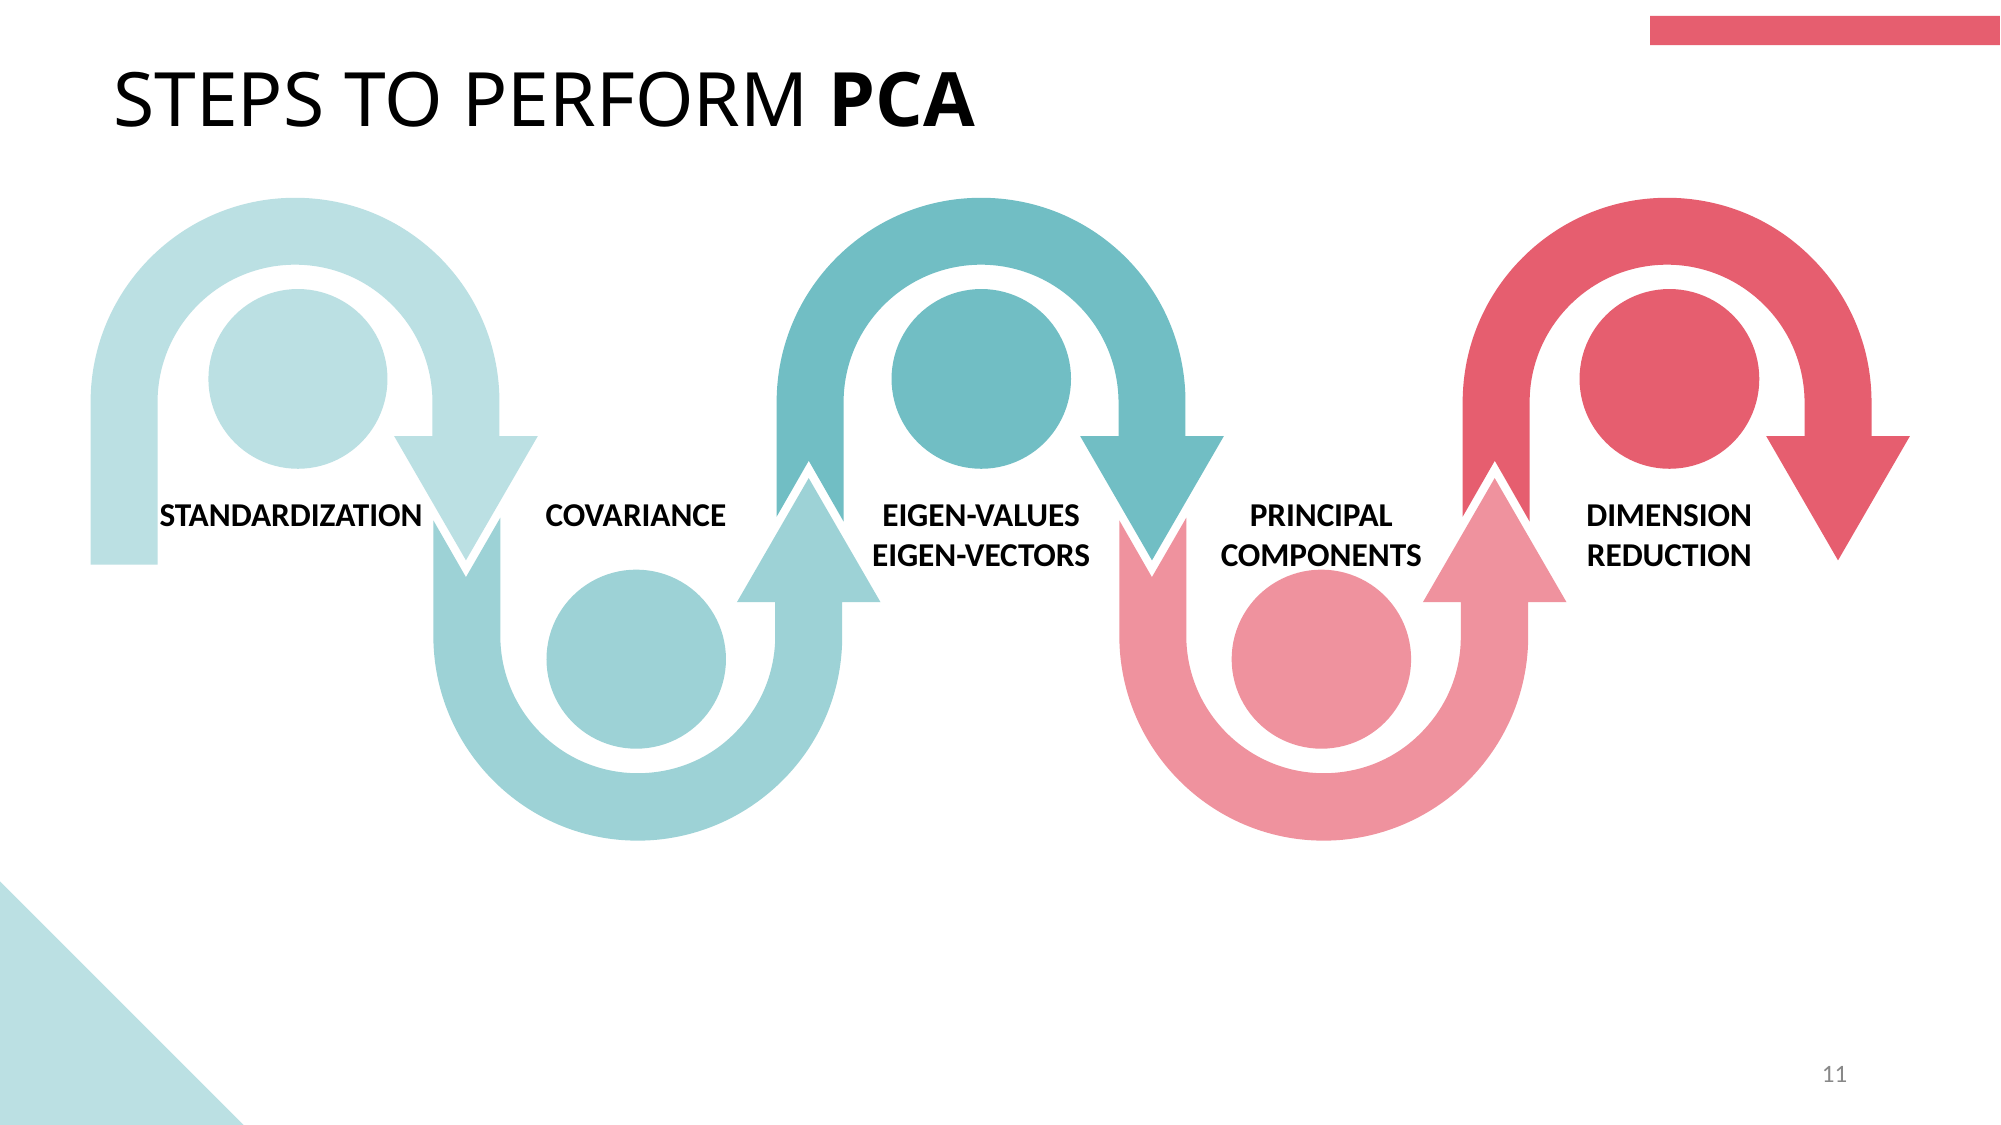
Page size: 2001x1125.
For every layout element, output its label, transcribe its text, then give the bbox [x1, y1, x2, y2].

text_box STEPS TO PERFORM PCA [113, 51, 1887, 143]
text_box [0, 881, 244, 1125]
text_box [1650, 15, 2000, 46]
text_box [90, 197, 1911, 841]
slide_number ‹#› [1412, 1042, 1863, 1103]
